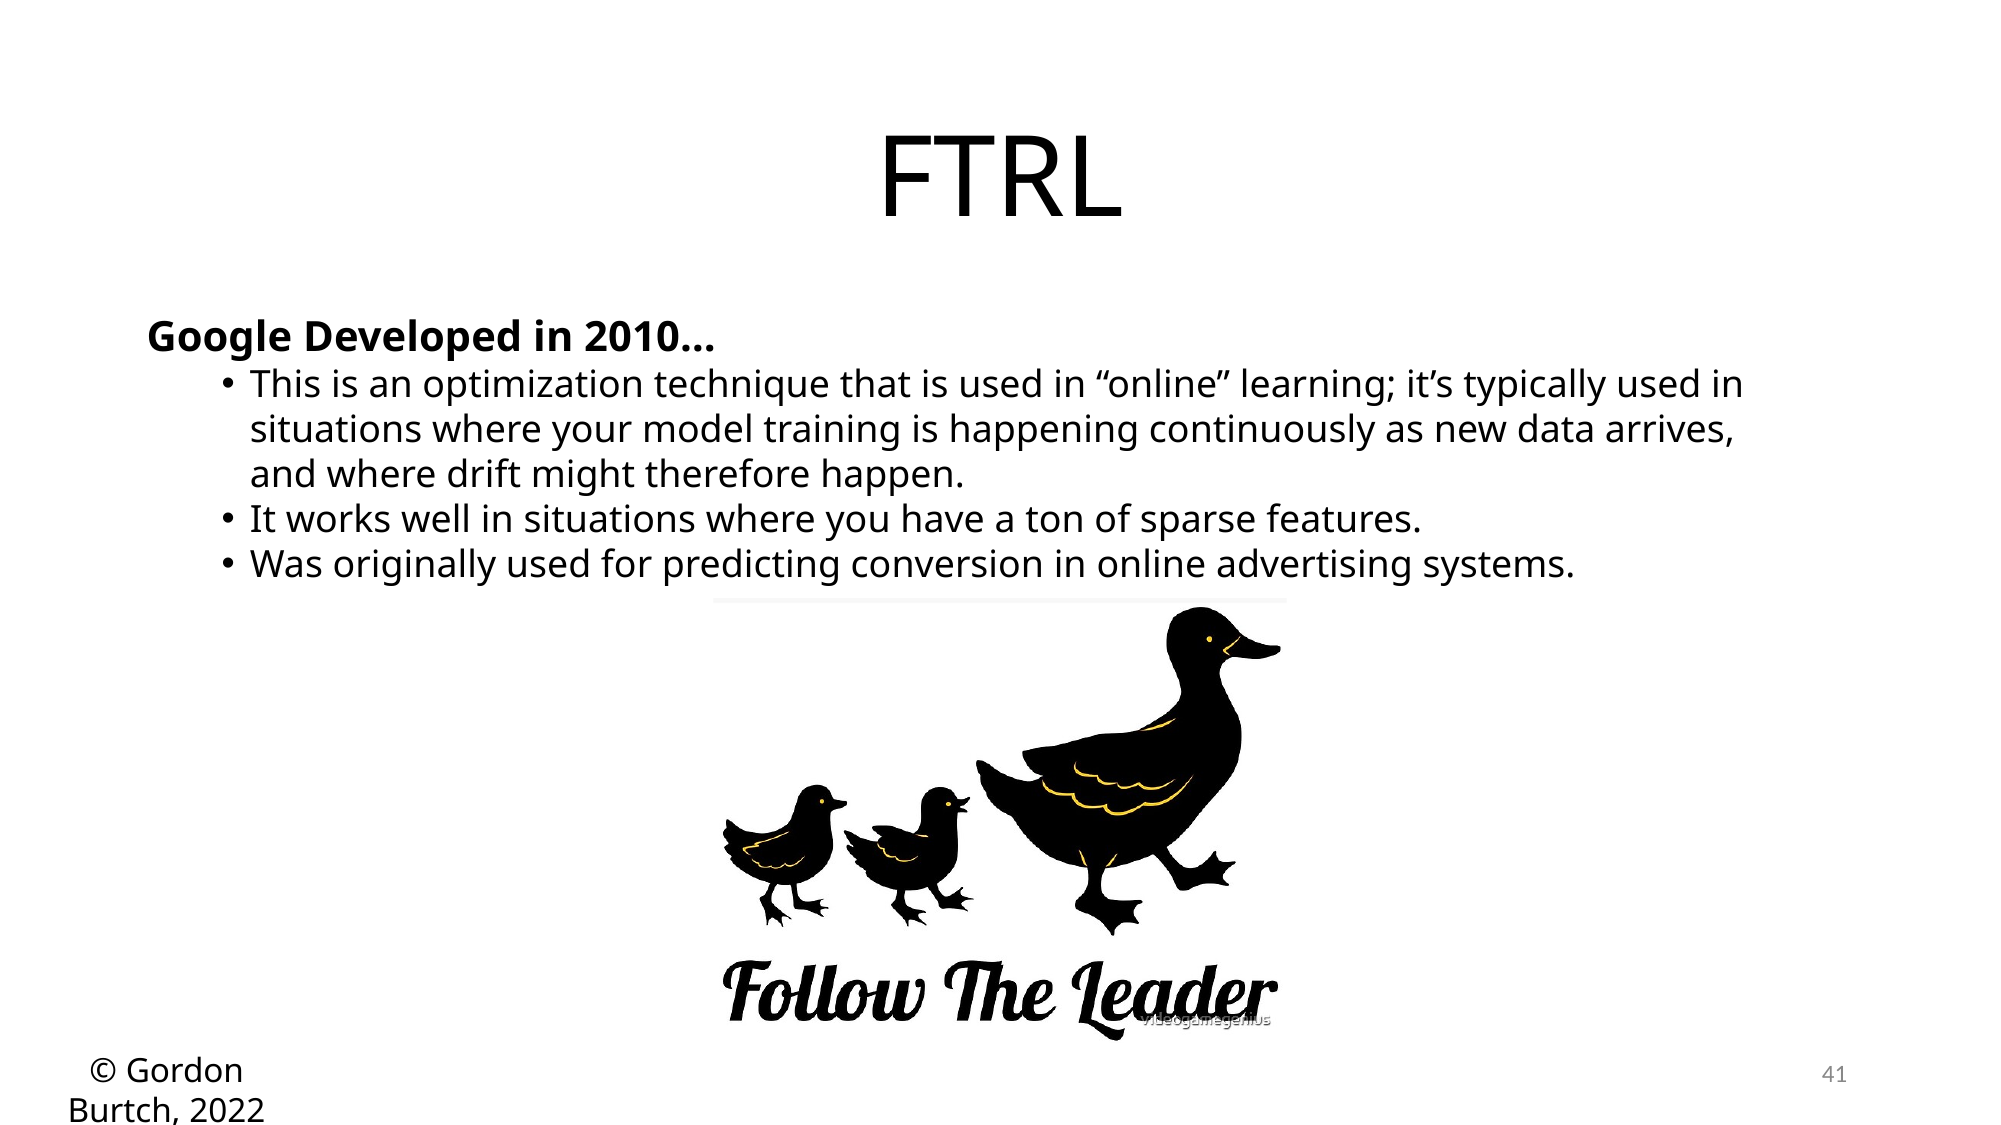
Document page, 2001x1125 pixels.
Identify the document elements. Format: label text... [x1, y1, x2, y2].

picture [713, 598, 1287, 1043]
text_box FTRL [470, 96, 1530, 247]
text_box Google Developed in 2010… This is an optimization technique that is used in “online” learning; it’s typically used in situations where your model training is happening continuously as new data arrives, and where drift might therefore happen. It works well in situations where you have a ton of sparse features. Was originally used for predicting conversion in online advertising systems. [131, 302, 1775, 638]
slide_number ‹#› [1412, 1042, 1863, 1103]
